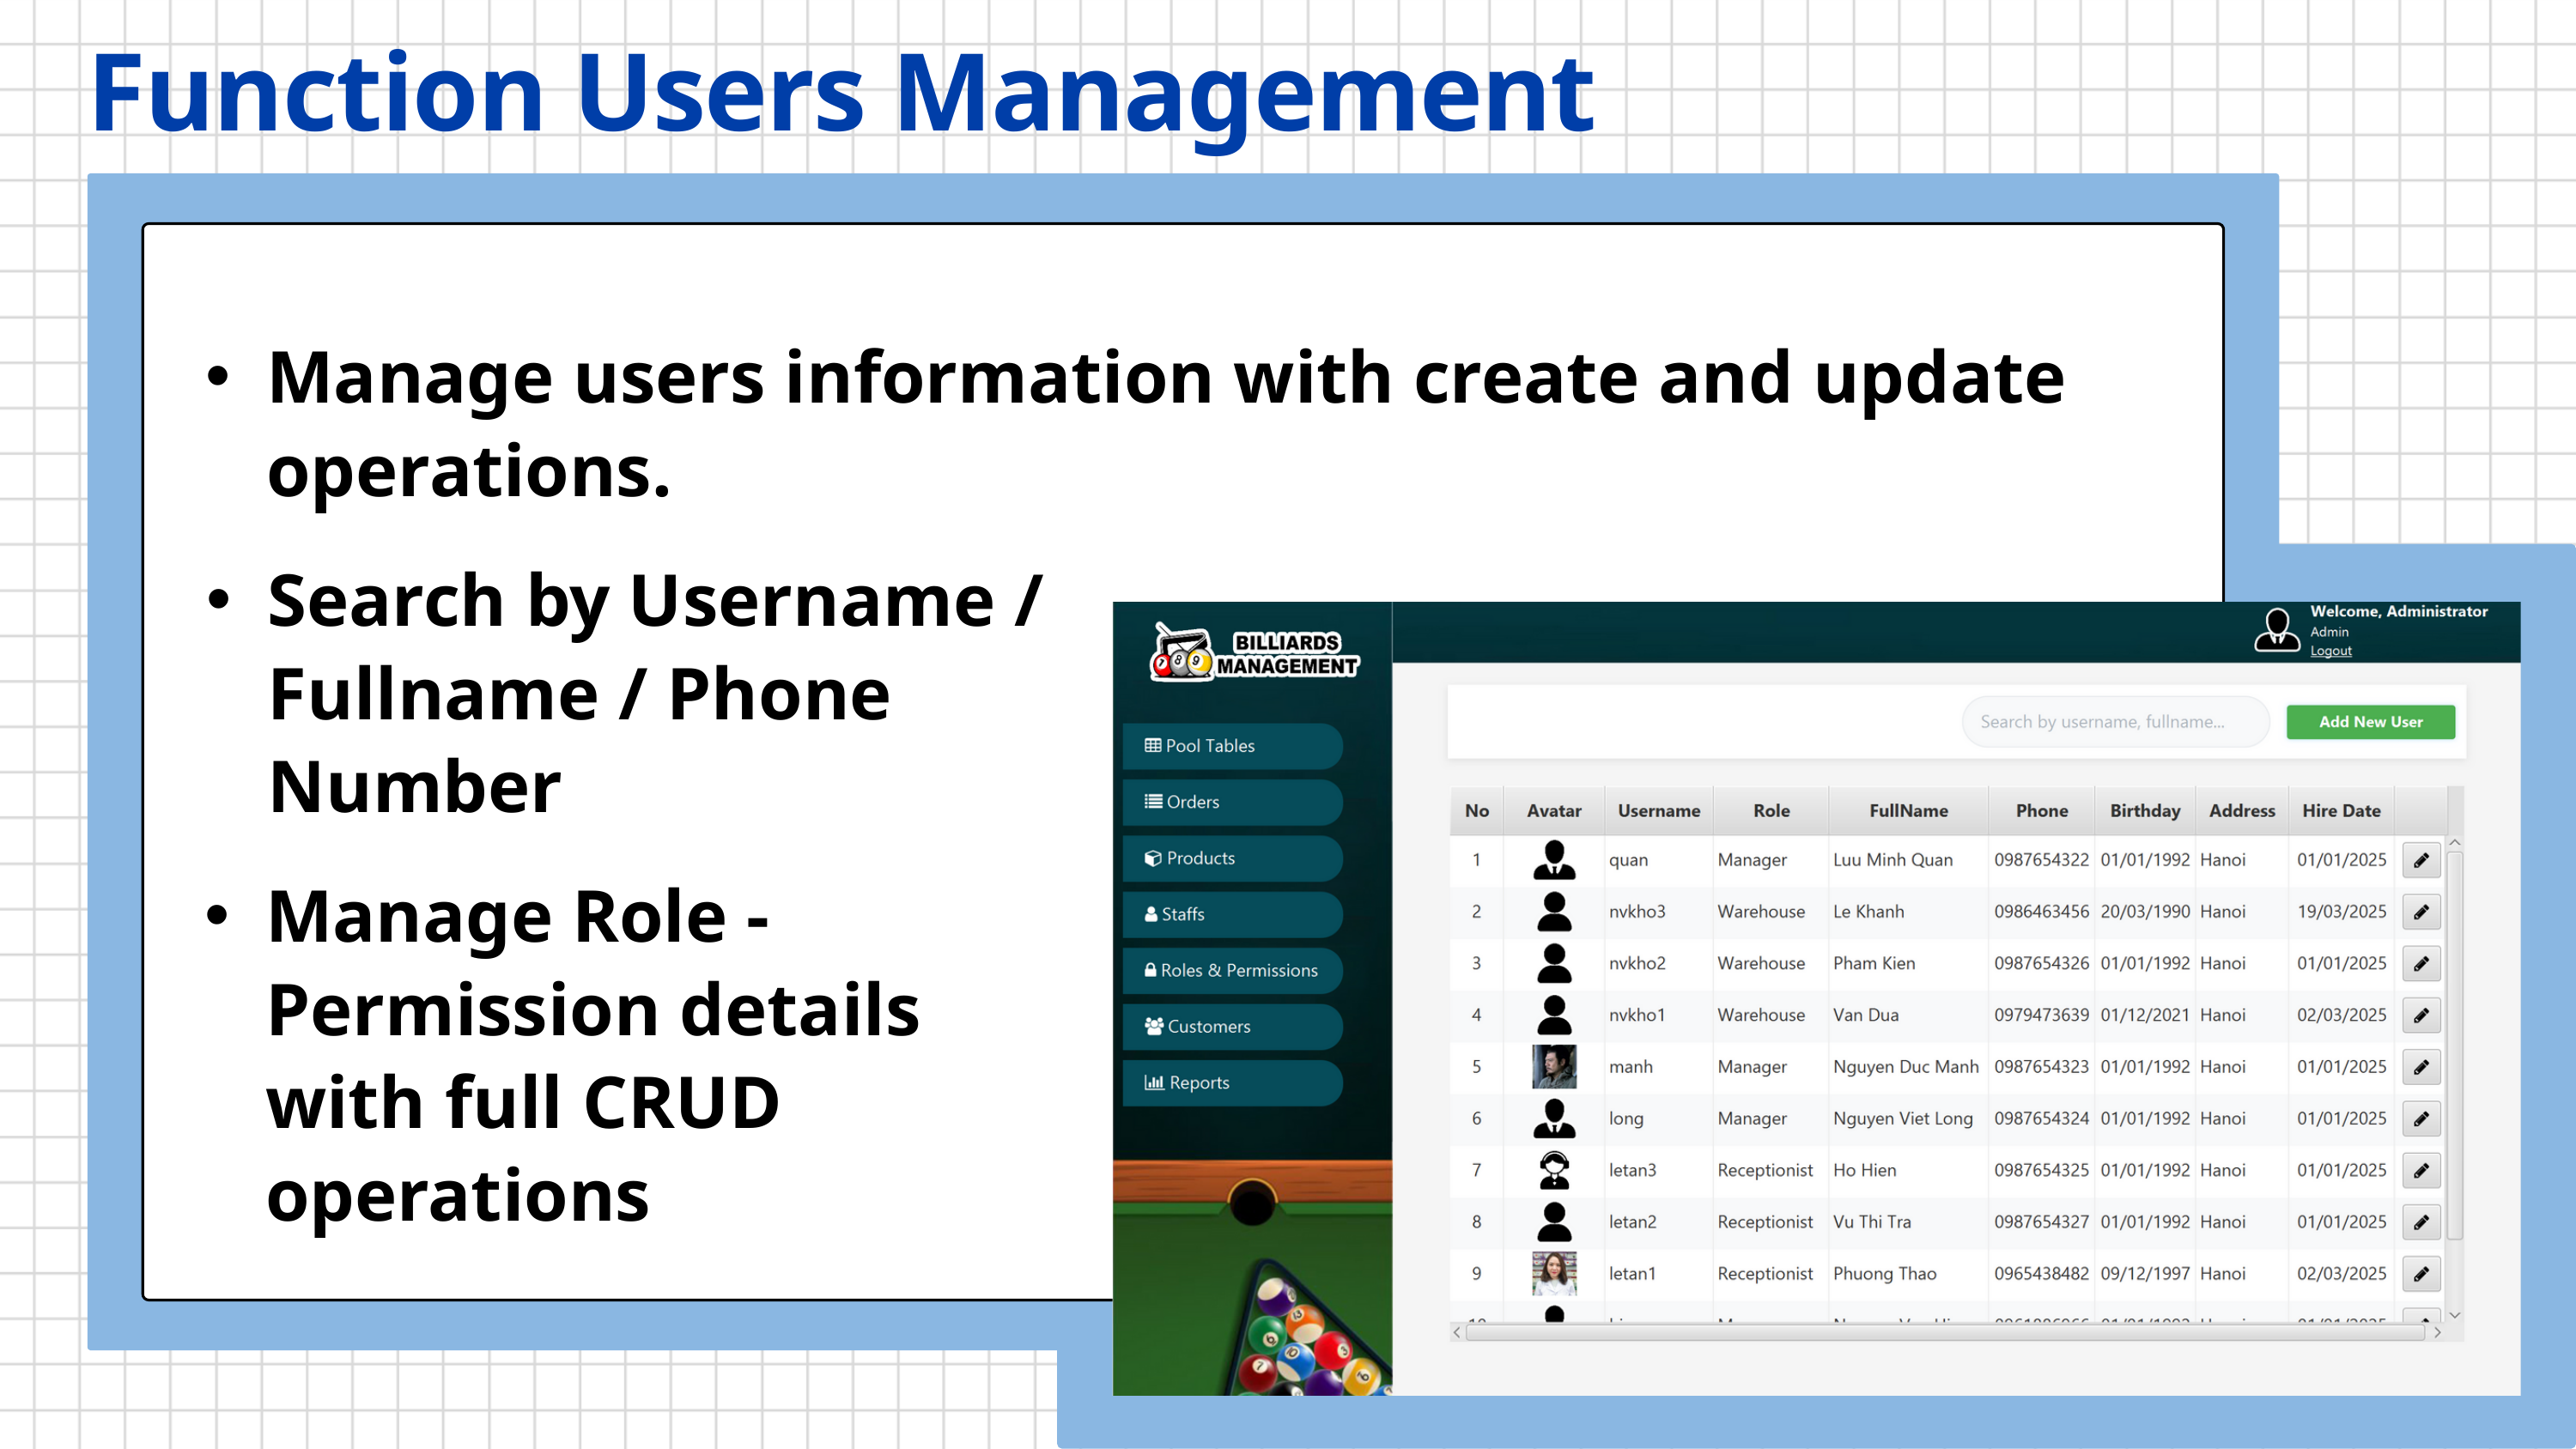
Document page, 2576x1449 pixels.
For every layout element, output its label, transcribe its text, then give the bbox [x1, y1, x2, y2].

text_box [87, 173, 2280, 1351]
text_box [142, 223, 2224, 1300]
text_box [0, 0, 2576, 1449]
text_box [1056, 543, 2576, 1449]
text_box Function Users Management [87, 23, 2251, 153]
